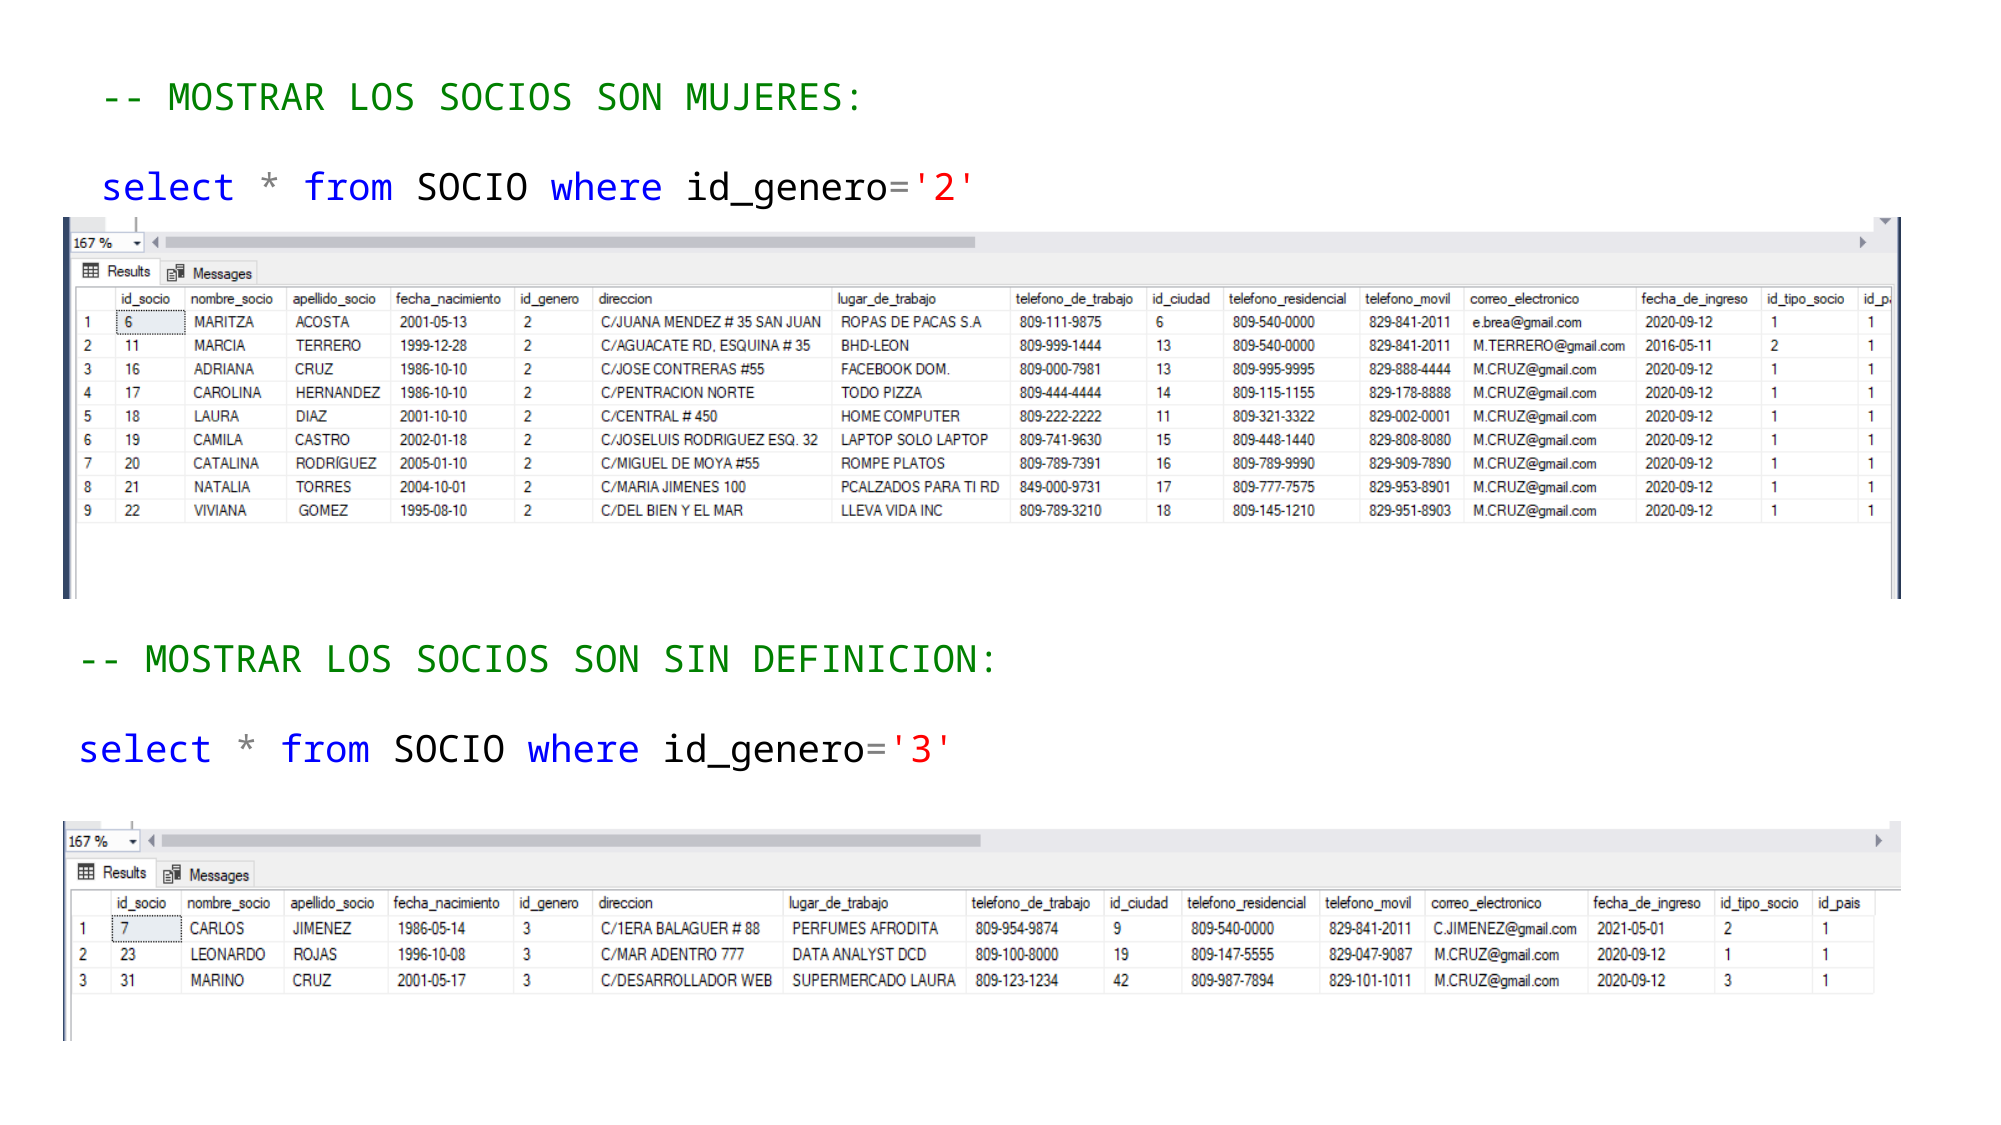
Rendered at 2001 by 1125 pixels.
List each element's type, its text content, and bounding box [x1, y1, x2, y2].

text_box -- MOSTRAR LOS SOCIOS SON SIN DEFINICION: select * from SOCIO where id_genero='3' [63, 627, 1063, 778]
picture [62, 217, 1901, 599]
picture [62, 821, 1901, 1041]
text_box -- MOSTRAR LOS SOCIOS SON MUJERES: select * from SOCIO where id_genero='2' [85, 65, 1087, 216]
